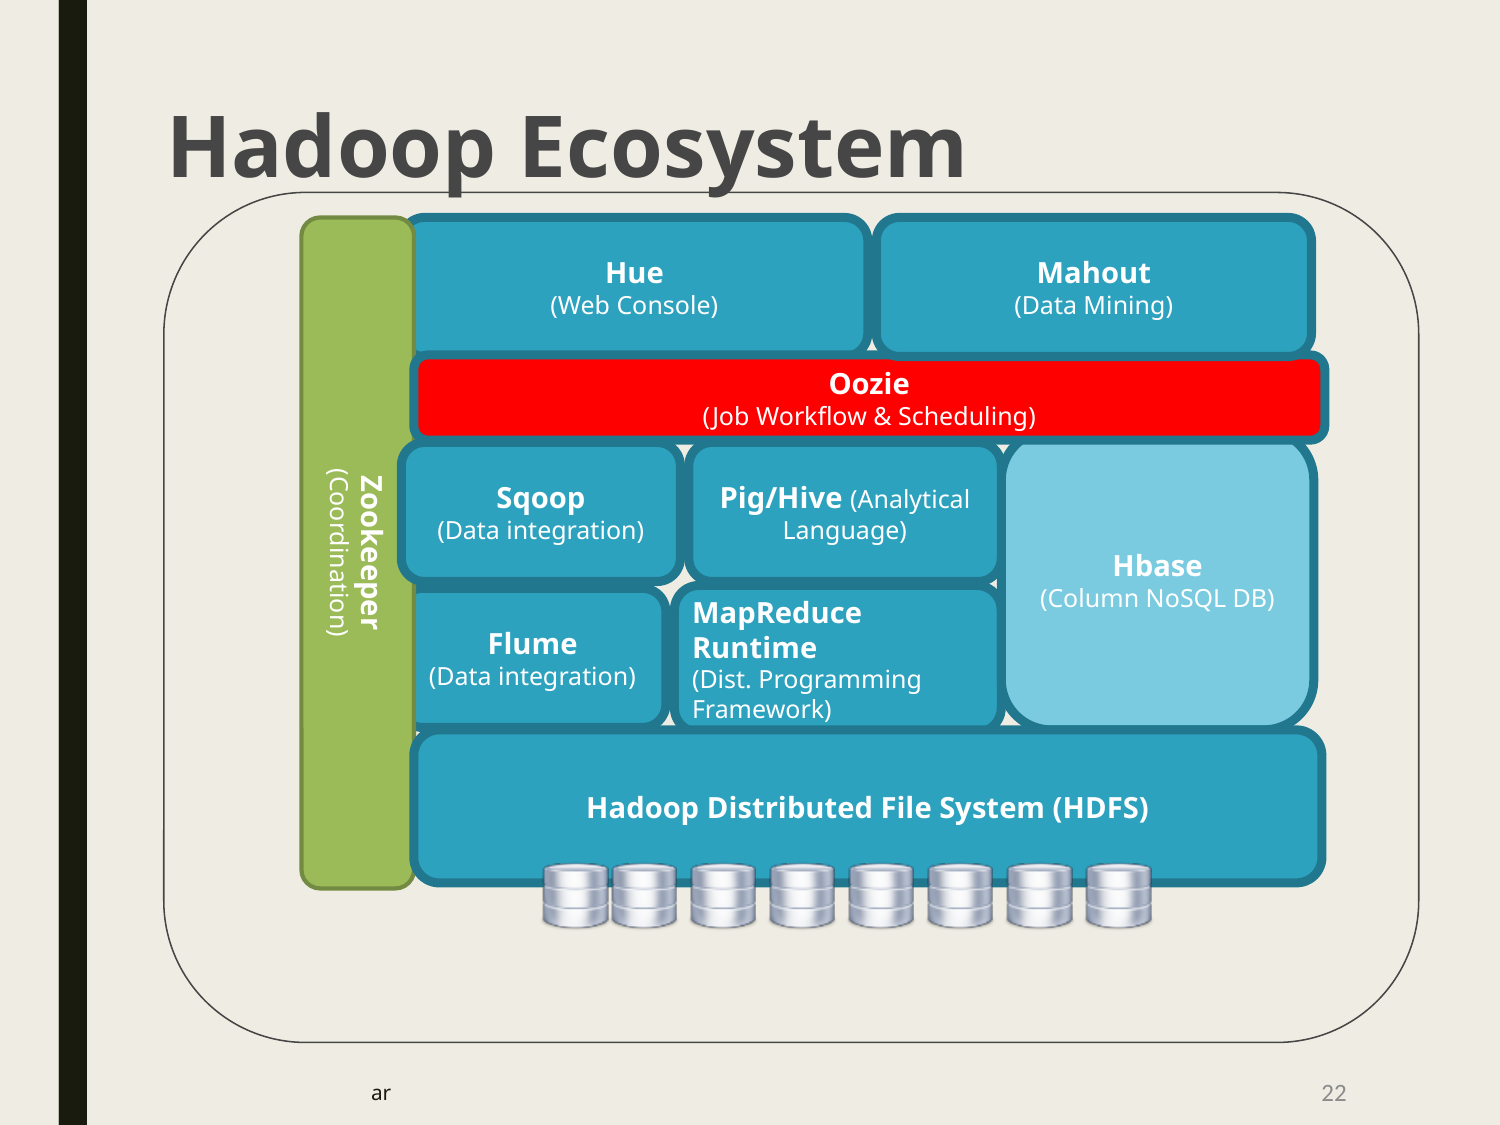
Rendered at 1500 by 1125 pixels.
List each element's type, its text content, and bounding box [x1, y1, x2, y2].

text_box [151, 49, 1500, 1043]
footer ar [355, 1058, 1129, 1125]
slide_number ‹#› [1165, 1058, 1362, 1125]
